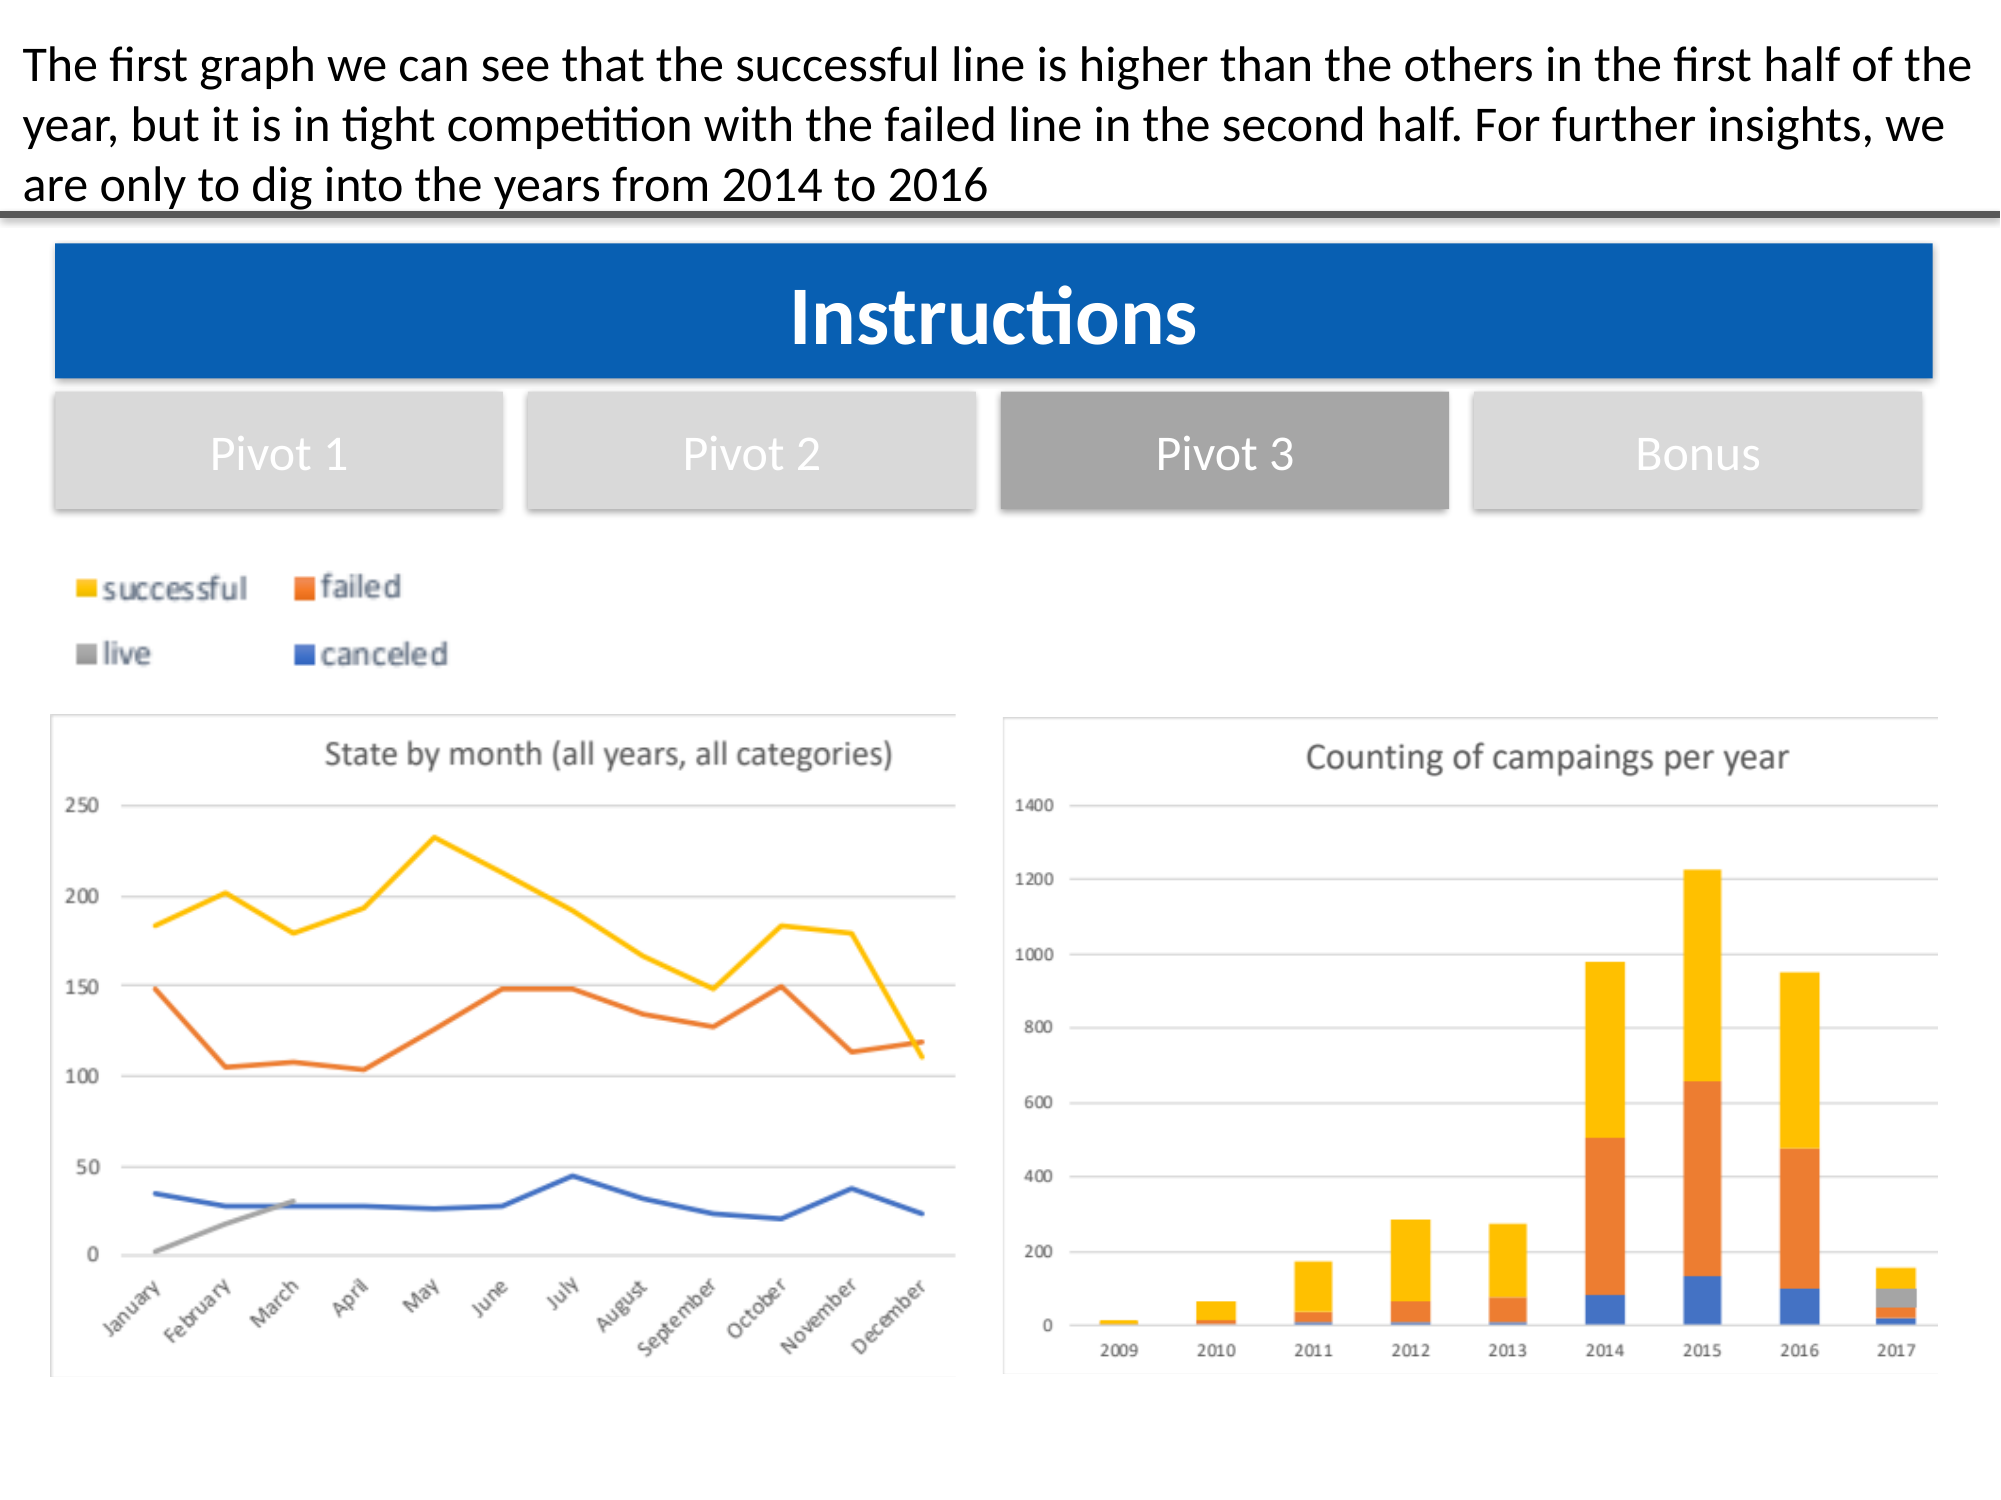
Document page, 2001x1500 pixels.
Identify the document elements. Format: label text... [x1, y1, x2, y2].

text_box Pivot 3 [1000, 391, 1450, 510]
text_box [55, 531, 460, 710]
text_box Instructions [55, 243, 1933, 379]
title The first graph we can see that the successful line is higher than the others in the first half of the year, but it is in tight competition with the failed line in the second half. For further insights, we are only to dig into the years from 2014 to 2016 [7, 25, 1999, 214]
picture [1002, 717, 1939, 1374]
picture [49, 714, 956, 1378]
text_box Pivot 2 [527, 391, 976, 510]
text_box Pivot 1 [55, 391, 503, 510]
text_box Bonus [1474, 391, 1923, 510]
